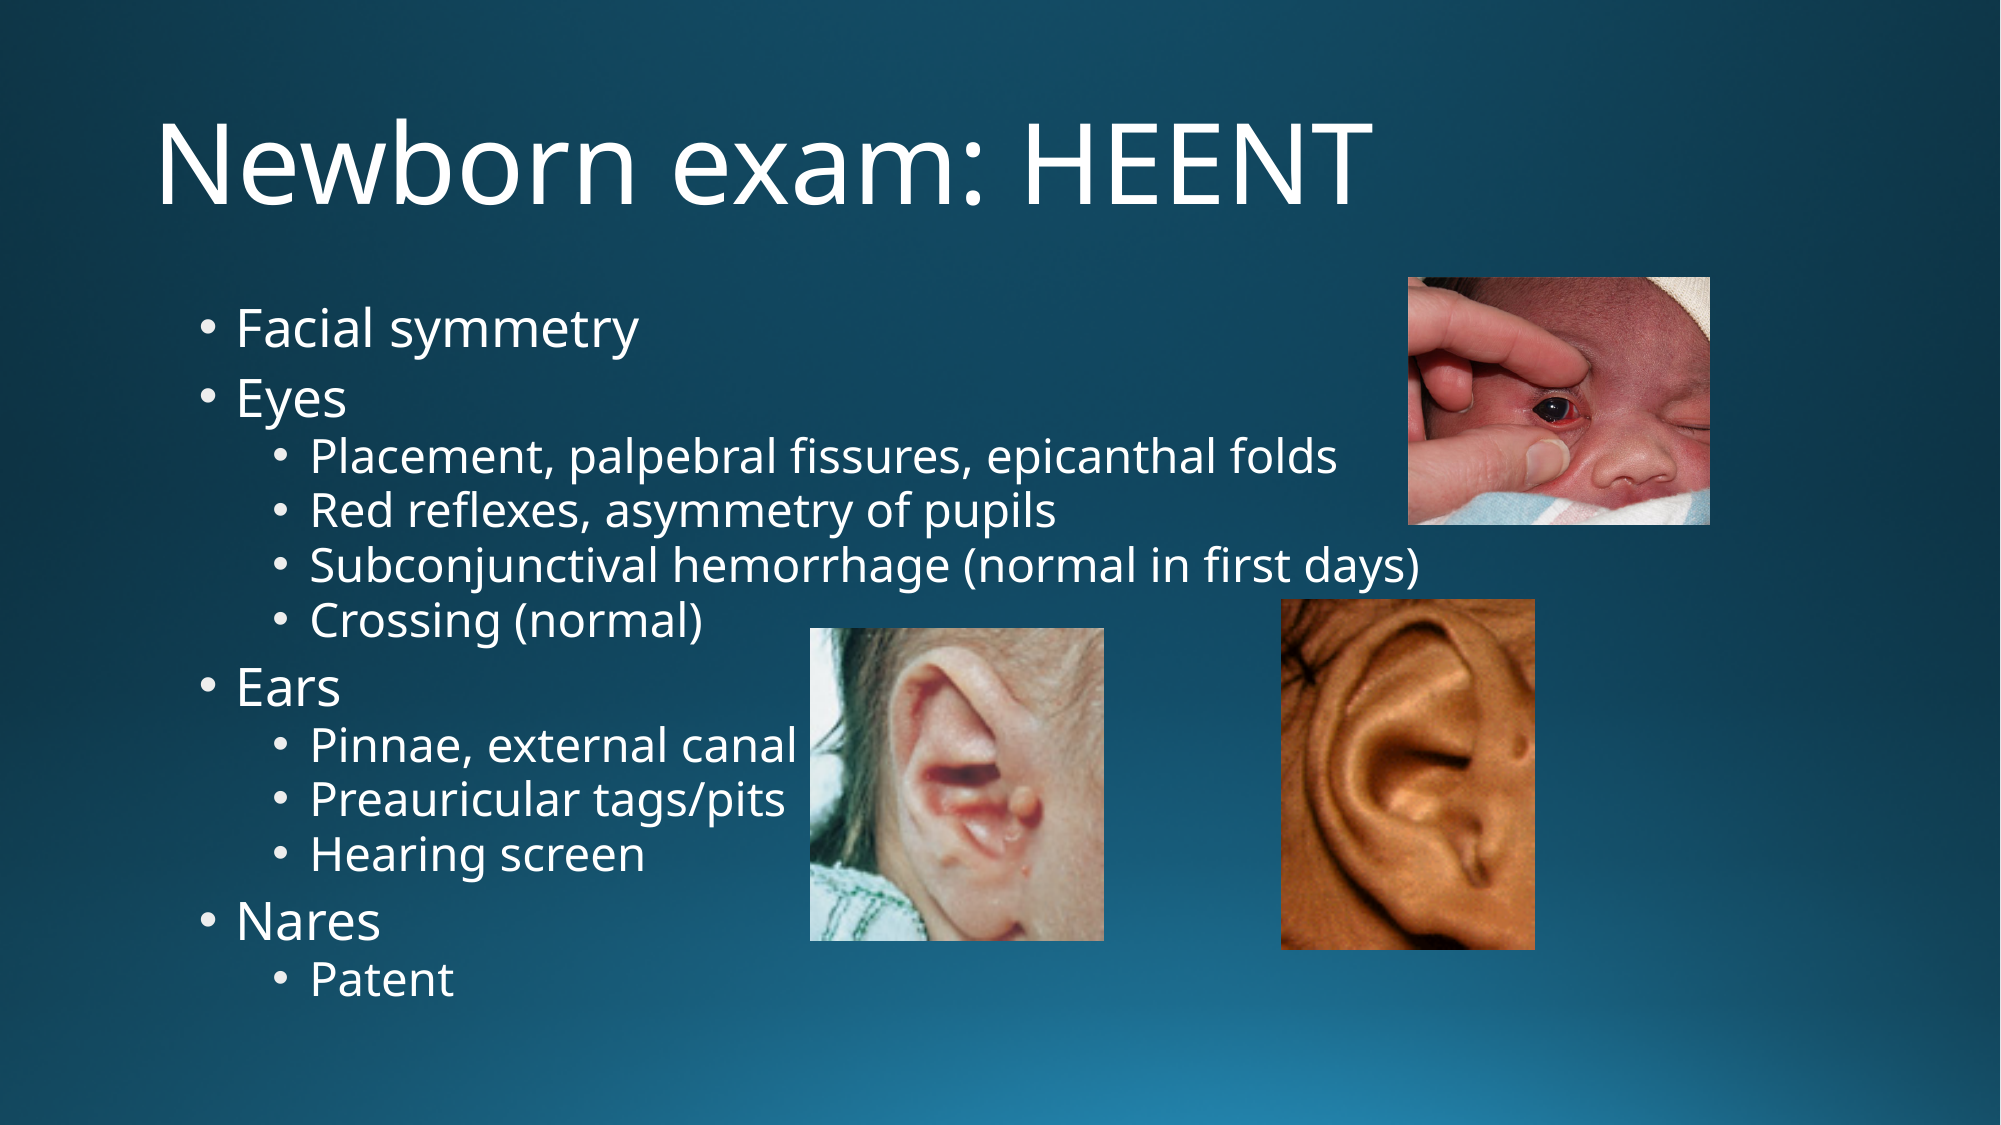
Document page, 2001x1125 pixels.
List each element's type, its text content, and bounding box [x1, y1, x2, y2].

picture [0, 0, 2001, 1125]
title Newborn exam: HEENT [137, 59, 1863, 278]
list Facial symmetry Eyes Placement, palpebral fissures, epicanthal folds Red reflexes, asymmetry of pupils Subconjunctival hemorrhage (normal in first days) Crossing (normal) Ears Pinnae, external canal Preauricular tags/pits Hearing screen Nares Patent [183, 299, 1863, 1014]
